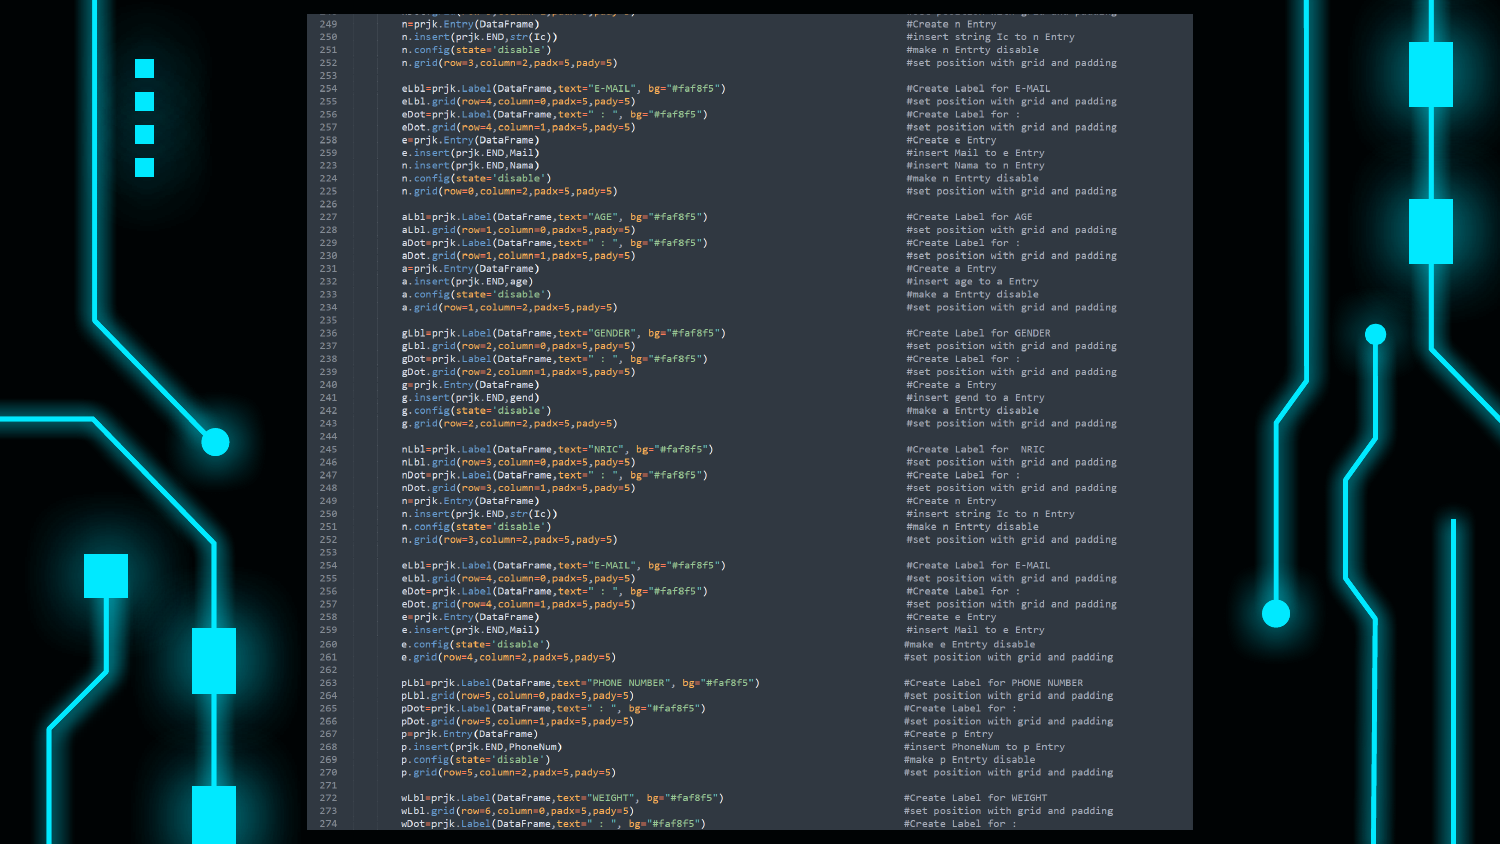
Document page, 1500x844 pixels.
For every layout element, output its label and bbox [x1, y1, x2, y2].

picture [306, 14, 1194, 830]
